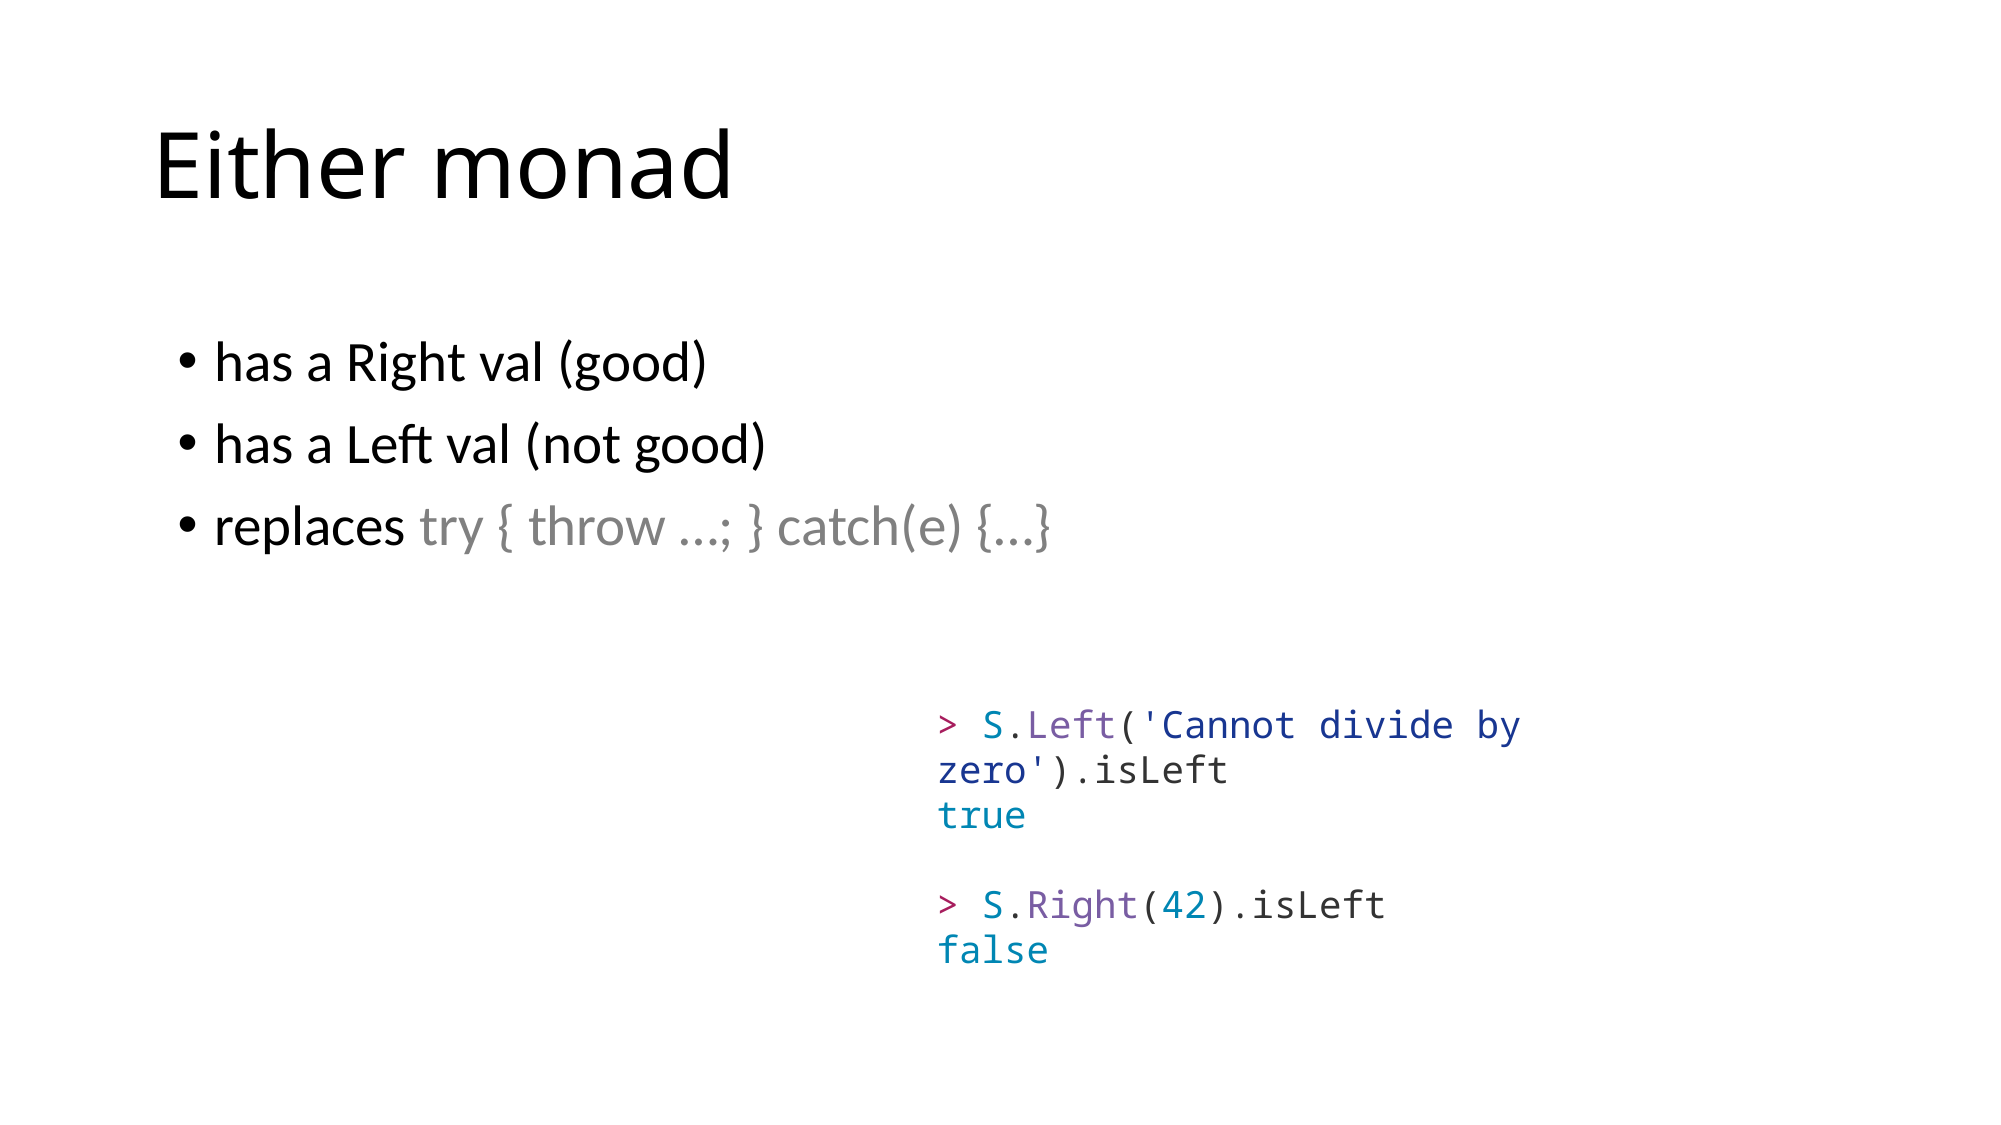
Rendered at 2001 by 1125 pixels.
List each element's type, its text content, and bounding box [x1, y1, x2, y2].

text_box > S.Left('Cannot divide by zero').isLeft true > S.Right(42).isLeft false [921, 693, 1839, 1039]
title Either monad [137, 59, 816, 278]
text_box has a Right val (good) has a Left val (not good) replaces try { throw …; } catch(e) {…} [162, 324, 1081, 625]
